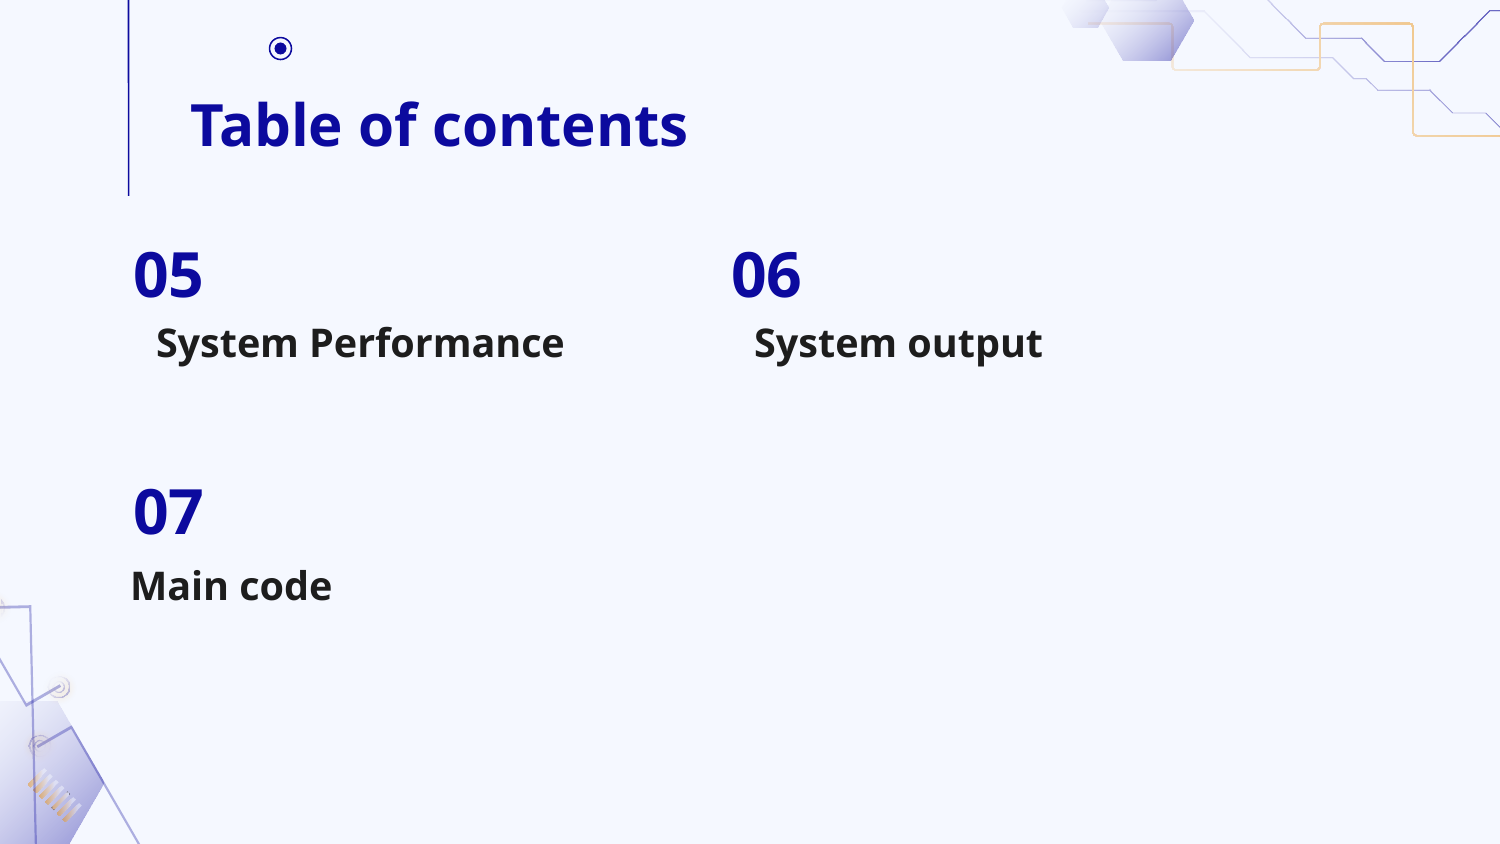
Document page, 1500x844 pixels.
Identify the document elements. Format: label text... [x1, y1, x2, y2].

title Table of contents [118, 72, 762, 167]
subtitle System output [716, 314, 1247, 381]
subtitle System Performance [118, 314, 649, 381]
title 06 [716, 220, 890, 314]
text_box Main code [92, 557, 623, 624]
title 05 [118, 220, 292, 314]
text_box 07 [118, 457, 292, 557]
